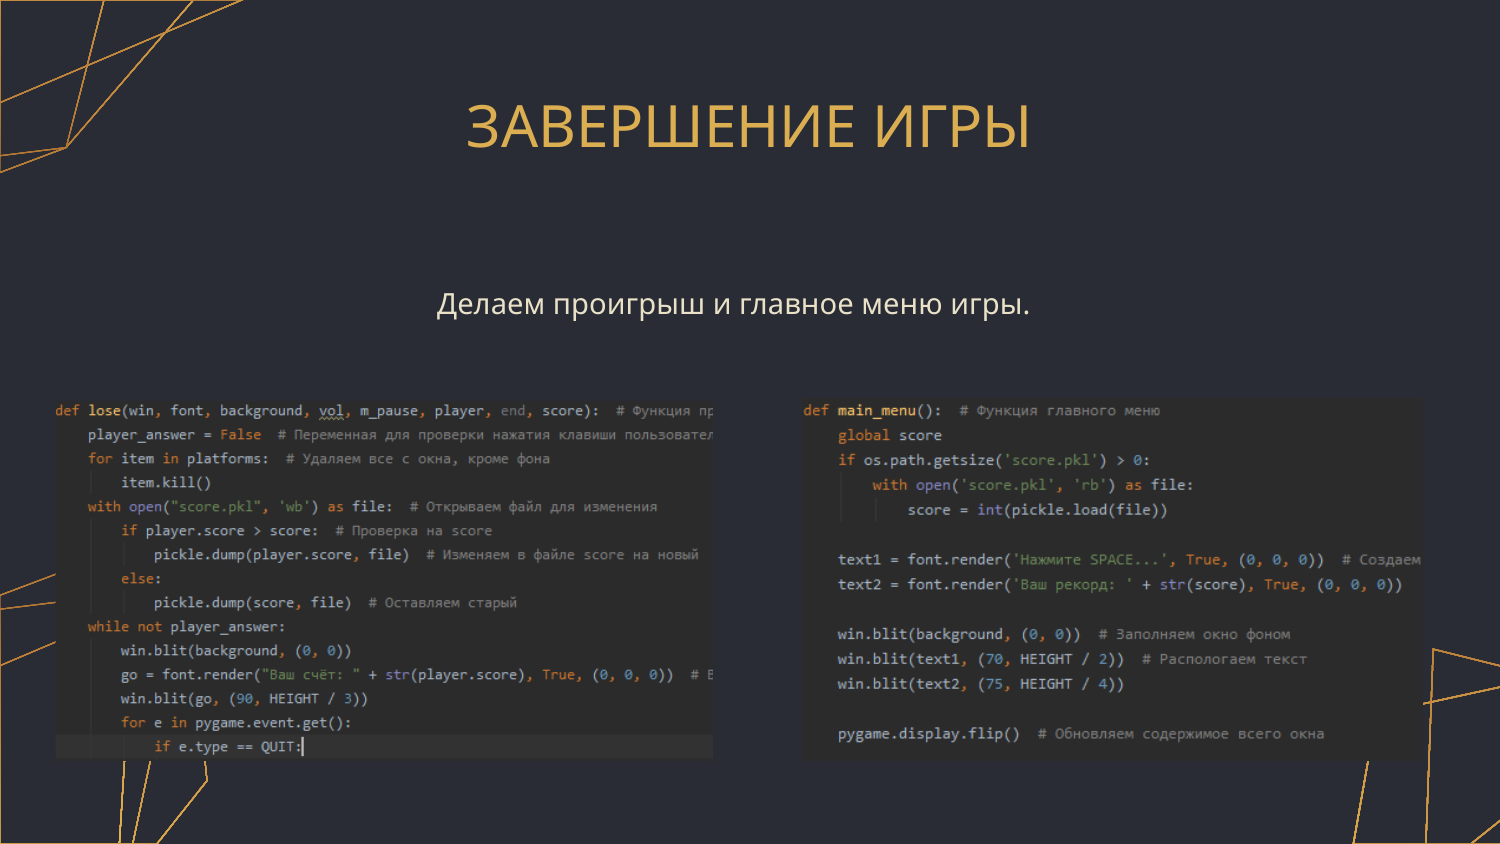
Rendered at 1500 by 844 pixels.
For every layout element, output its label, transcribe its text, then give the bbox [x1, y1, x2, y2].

list Делаем проигрыш и главное меню игры. [422, 170, 1084, 435]
picture [801, 397, 1423, 761]
picture [55, 401, 714, 761]
title ЗАВЕРШЕНИЕ ИГРЫ [327, 88, 1173, 160]
